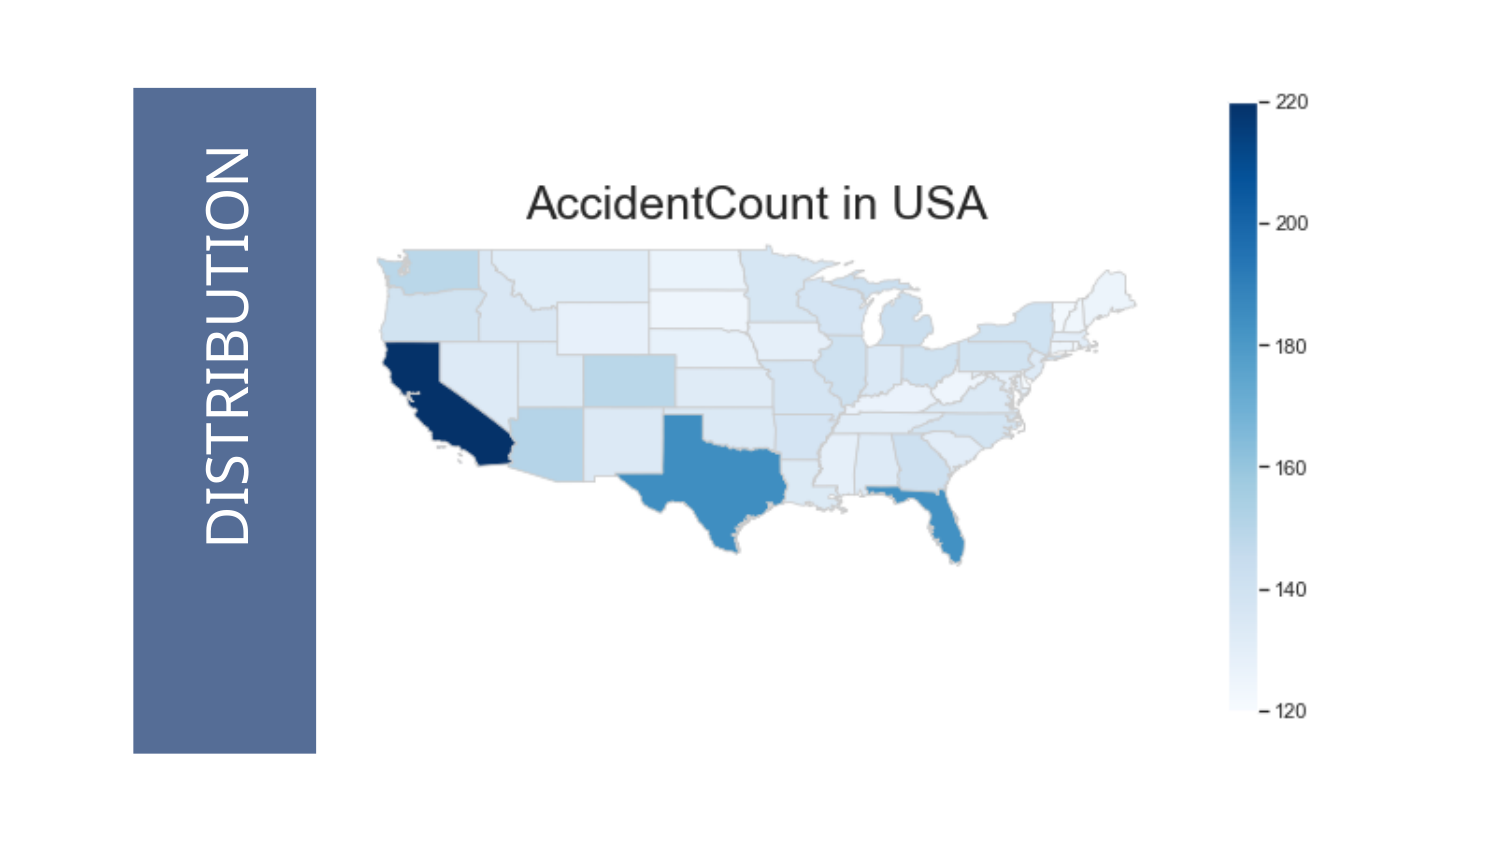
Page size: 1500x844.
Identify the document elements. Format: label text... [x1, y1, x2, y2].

title DISTRIBUTION [128, 129, 276, 603]
picture [338, 85, 1325, 754]
text_box [133, 87, 317, 754]
